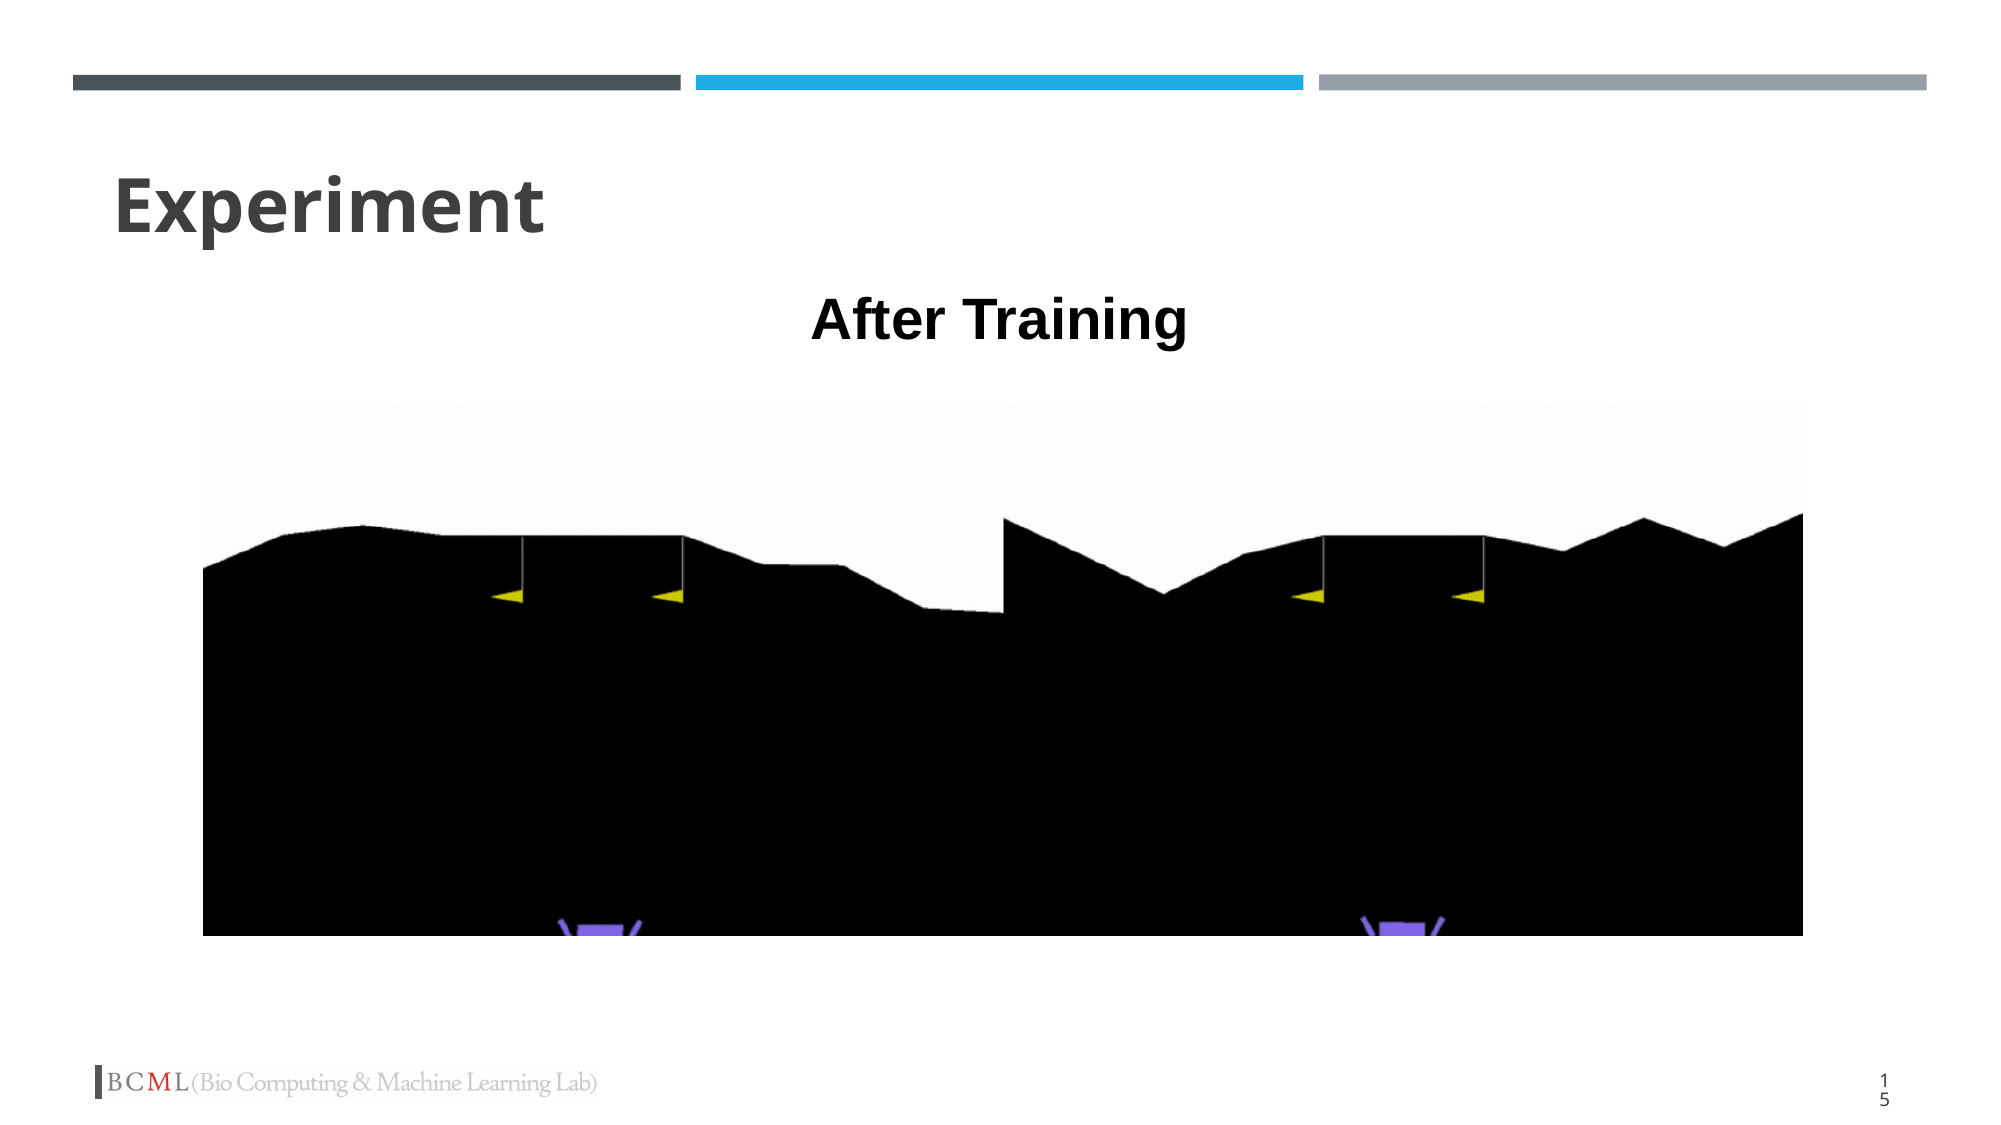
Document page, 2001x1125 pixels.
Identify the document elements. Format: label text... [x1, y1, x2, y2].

picture [201, 402, 1803, 937]
picture [94, 1064, 601, 1099]
slide_number 15 [1864, 1051, 1905, 1112]
text_box After Training [795, 273, 1205, 359]
text_box Experiment [97, 122, 1907, 255]
